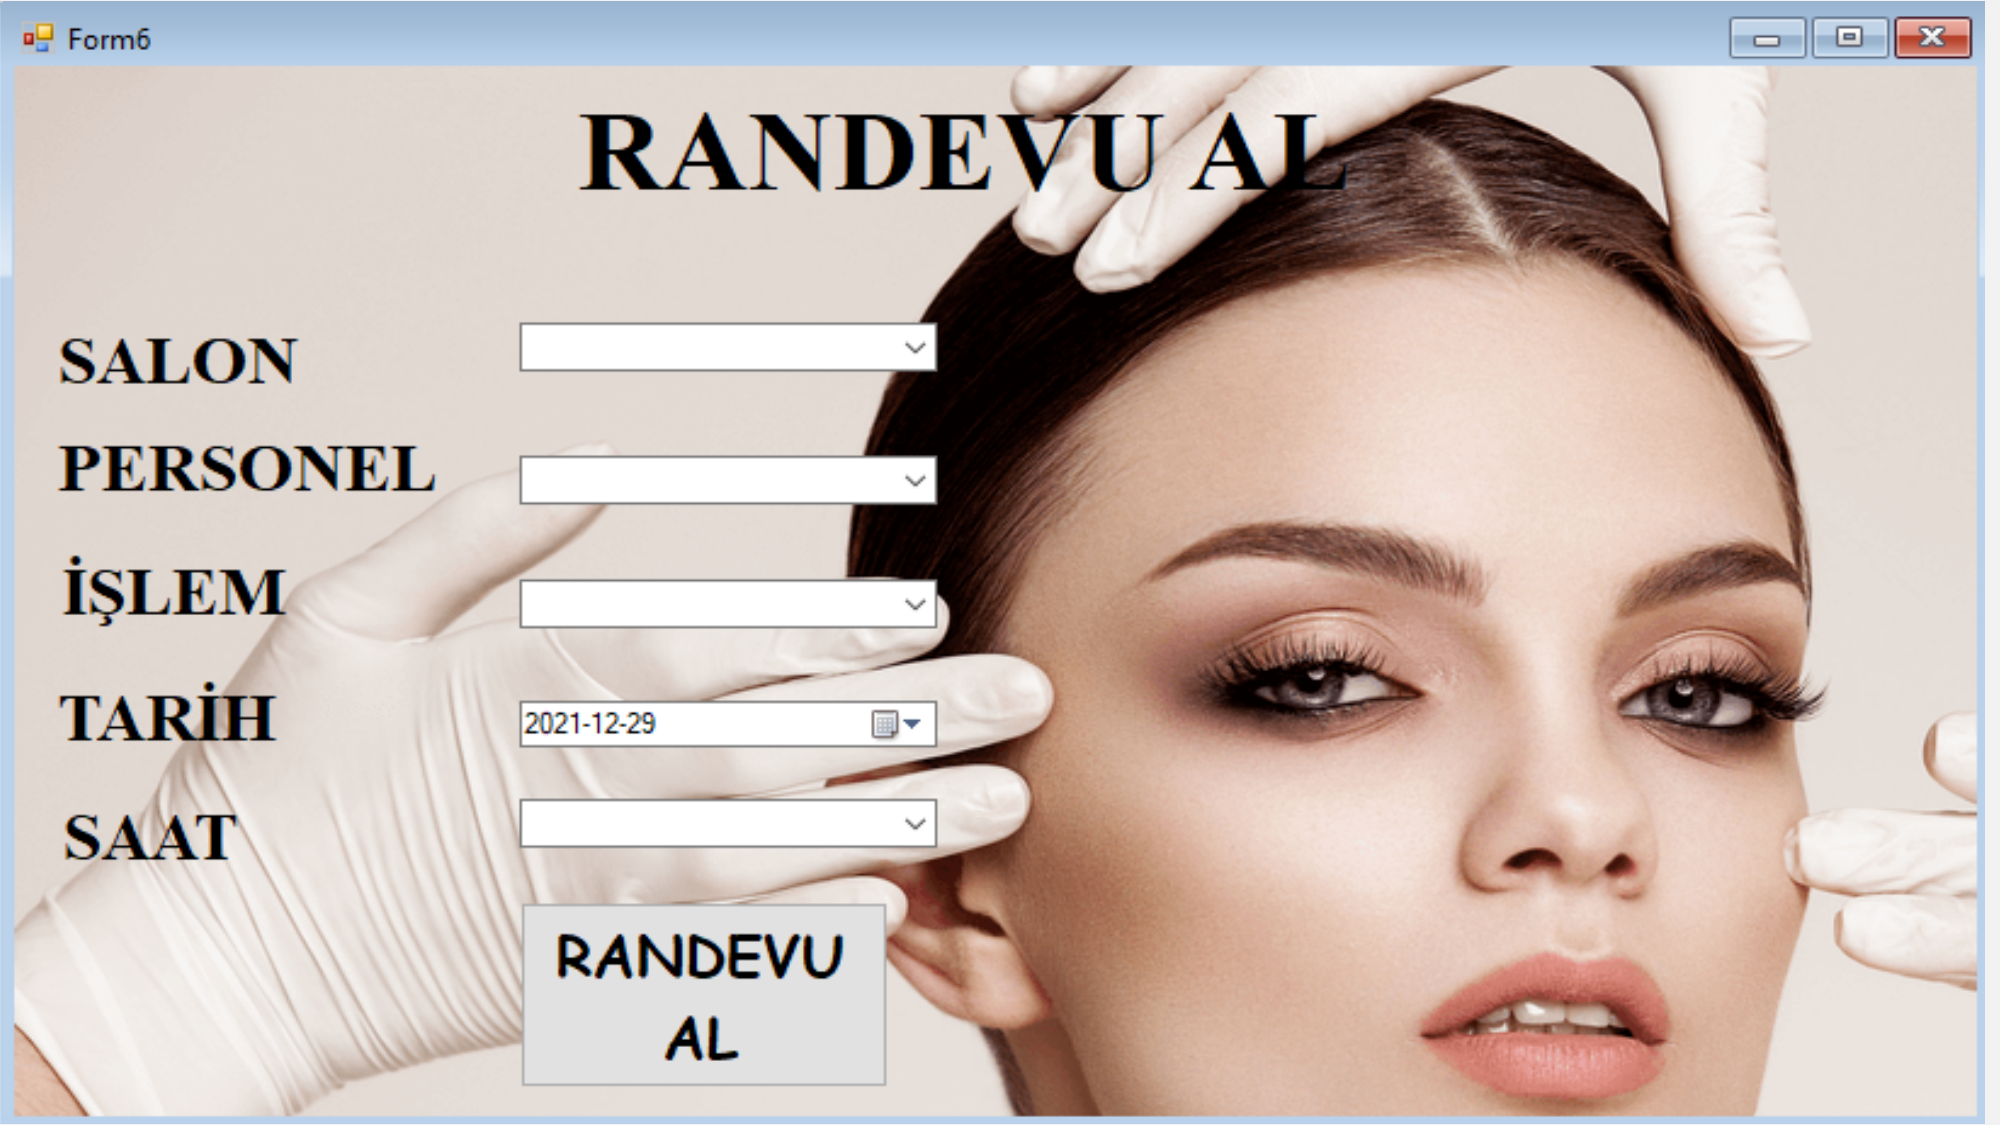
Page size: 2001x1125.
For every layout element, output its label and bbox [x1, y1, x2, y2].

list [0, 1, 1985, 1124]
